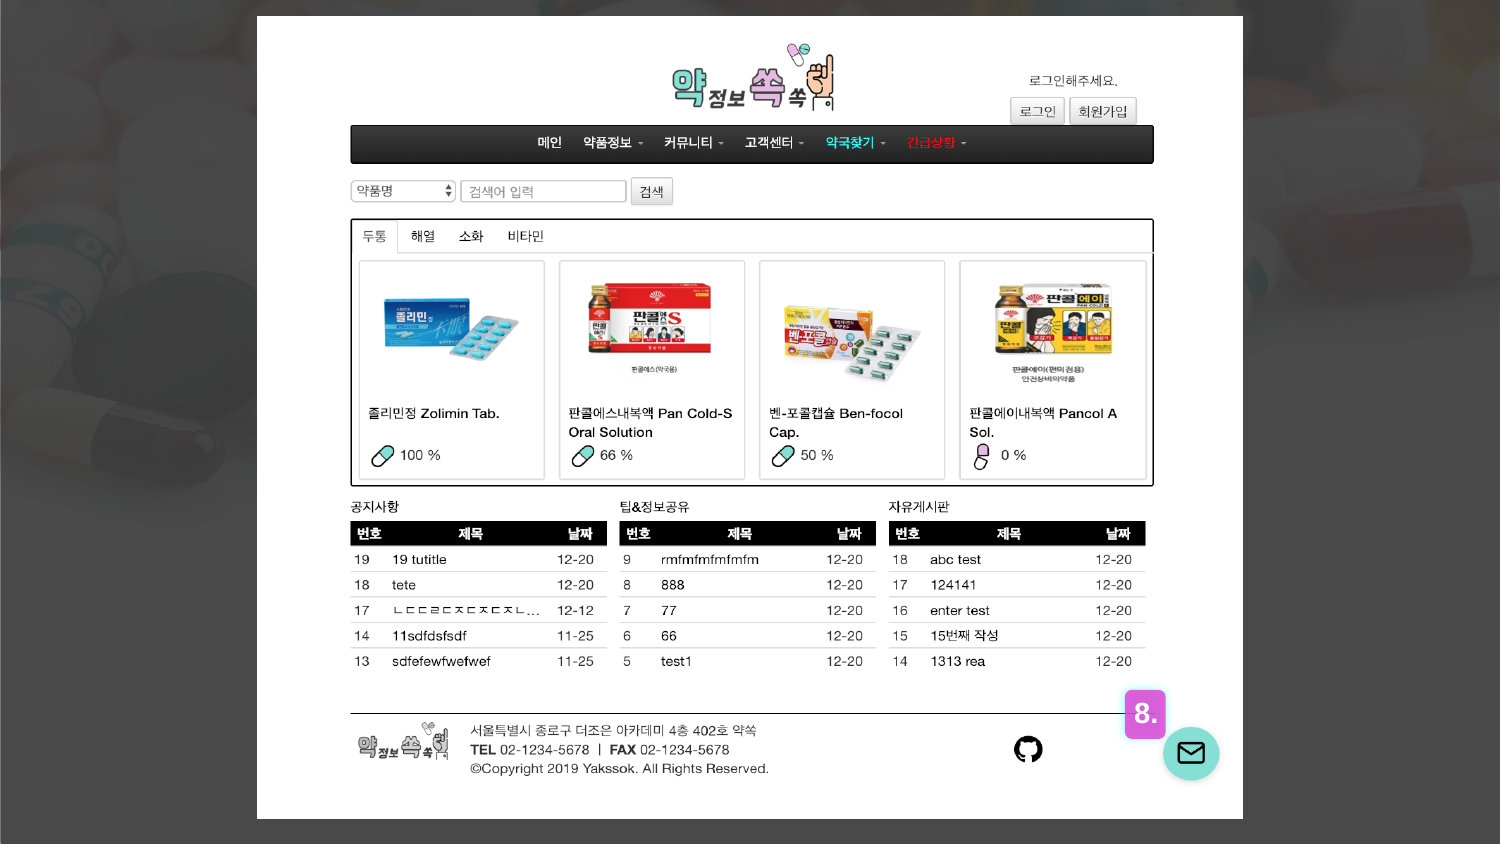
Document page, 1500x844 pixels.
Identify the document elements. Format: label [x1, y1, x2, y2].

text_box [0, 0, 1500, 844]
picture [257, 15, 1243, 819]
